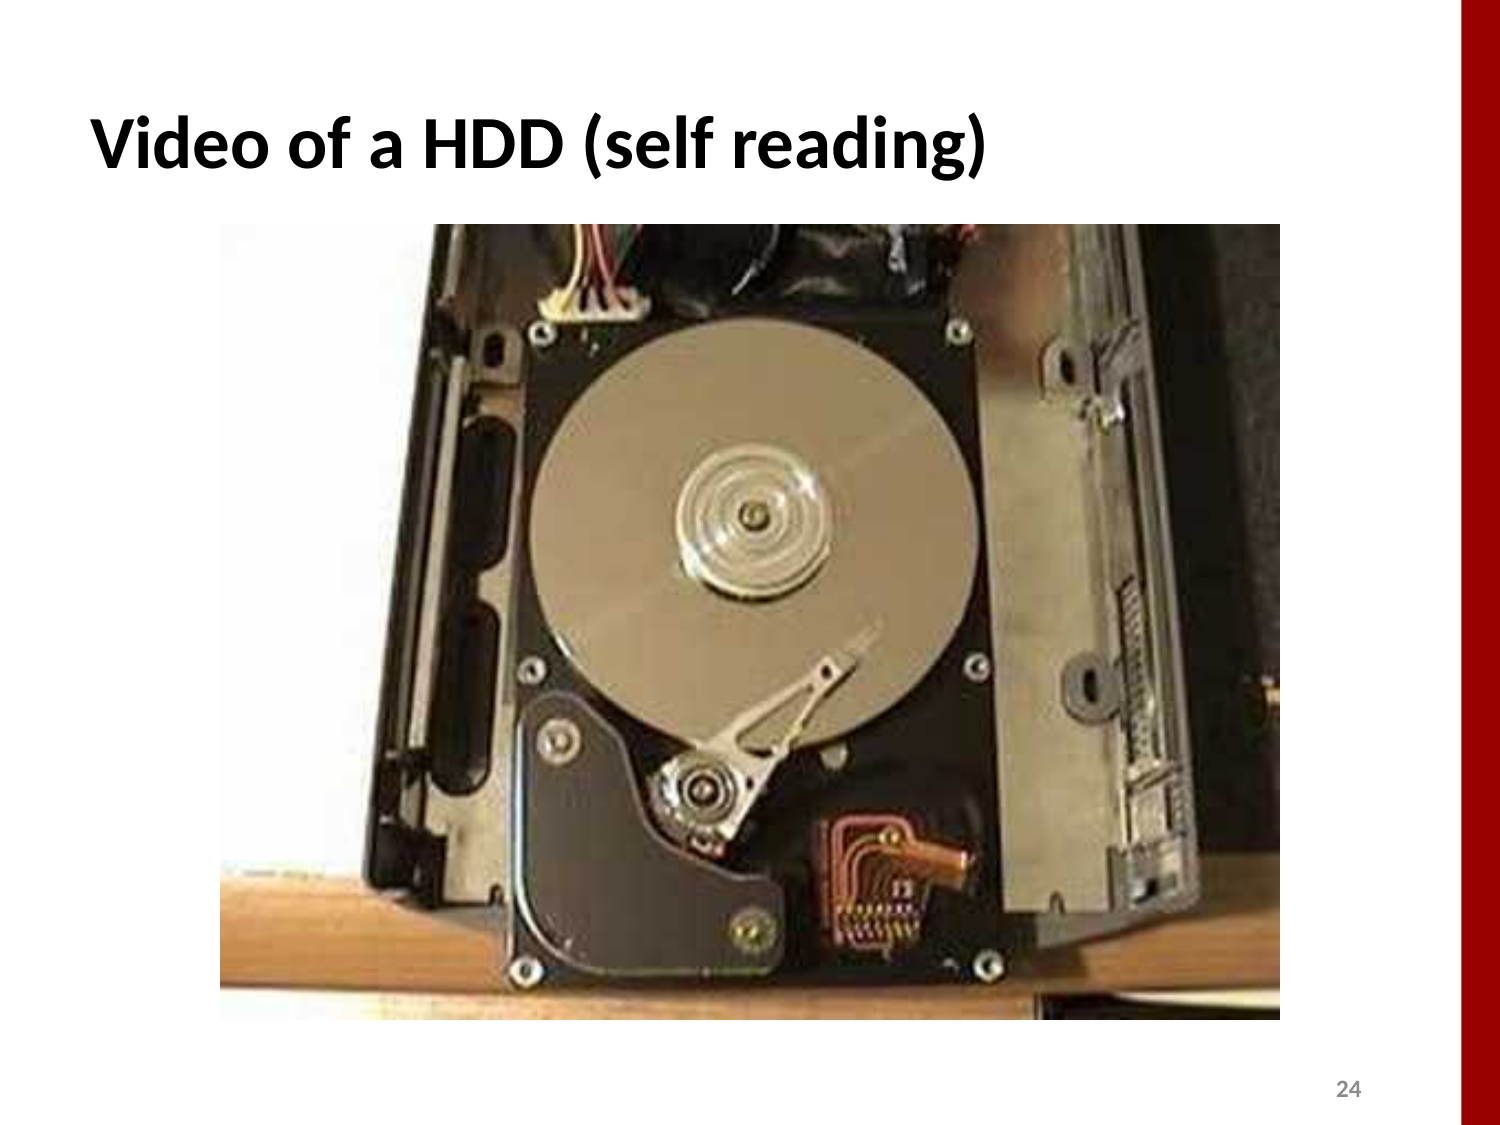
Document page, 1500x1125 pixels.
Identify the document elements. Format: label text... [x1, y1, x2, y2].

picture [219, 224, 1281, 1020]
title Video of a HDD (self reading) [74, 44, 1426, 233]
